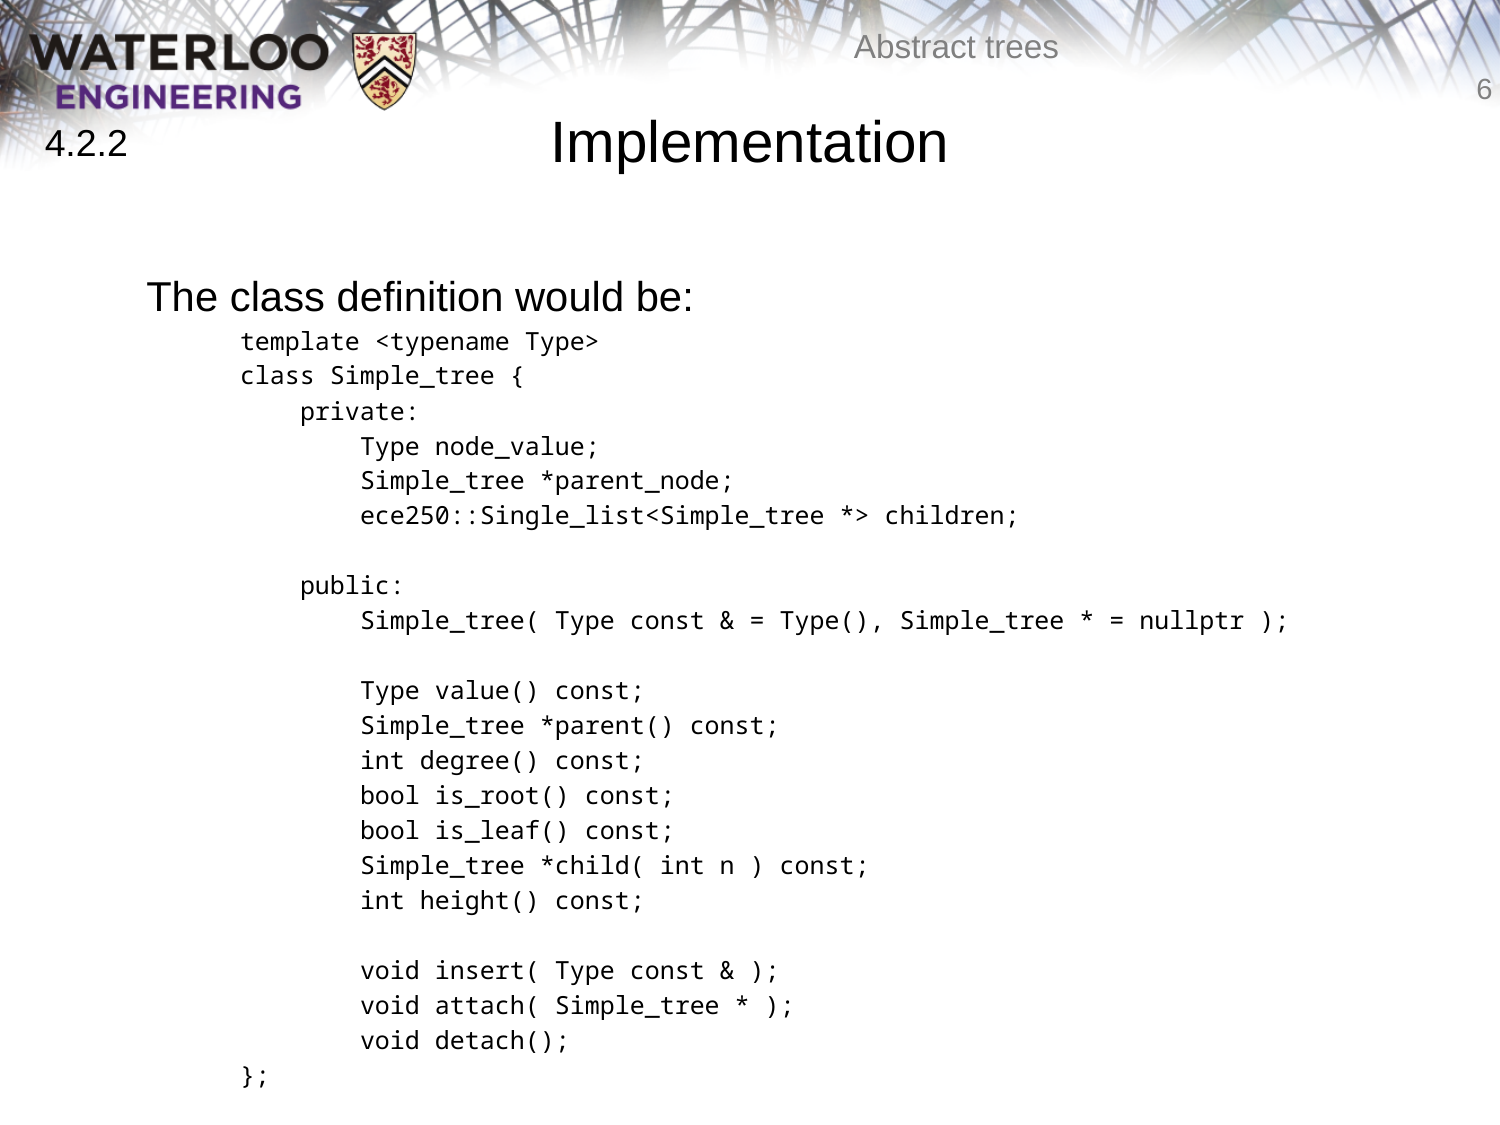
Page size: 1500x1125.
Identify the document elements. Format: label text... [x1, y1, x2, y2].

list The class definition would be: template <typename Type> class Simple_tree { private: Type node_value; Simple_tree *parent_node; ece250::Single_list<Simple_tree *> children; public: Simple_tree( Type const & = Type(), Simple_tree * = nullptr ); Type value() const; Simple_tree *parent() const; int degree() const; bool is_root() const; bool is_leaf() const; Simple_tree *child( int n ) const; int height() const; void insert( Type const & ); void attach( Simple_tree * ); void detach(); }; [74, 262, 1426, 1006]
text_box 4.2.2 [30, 111, 143, 172]
title Implementation [74, 44, 1426, 233]
picture [0, 0, 1500, 1125]
